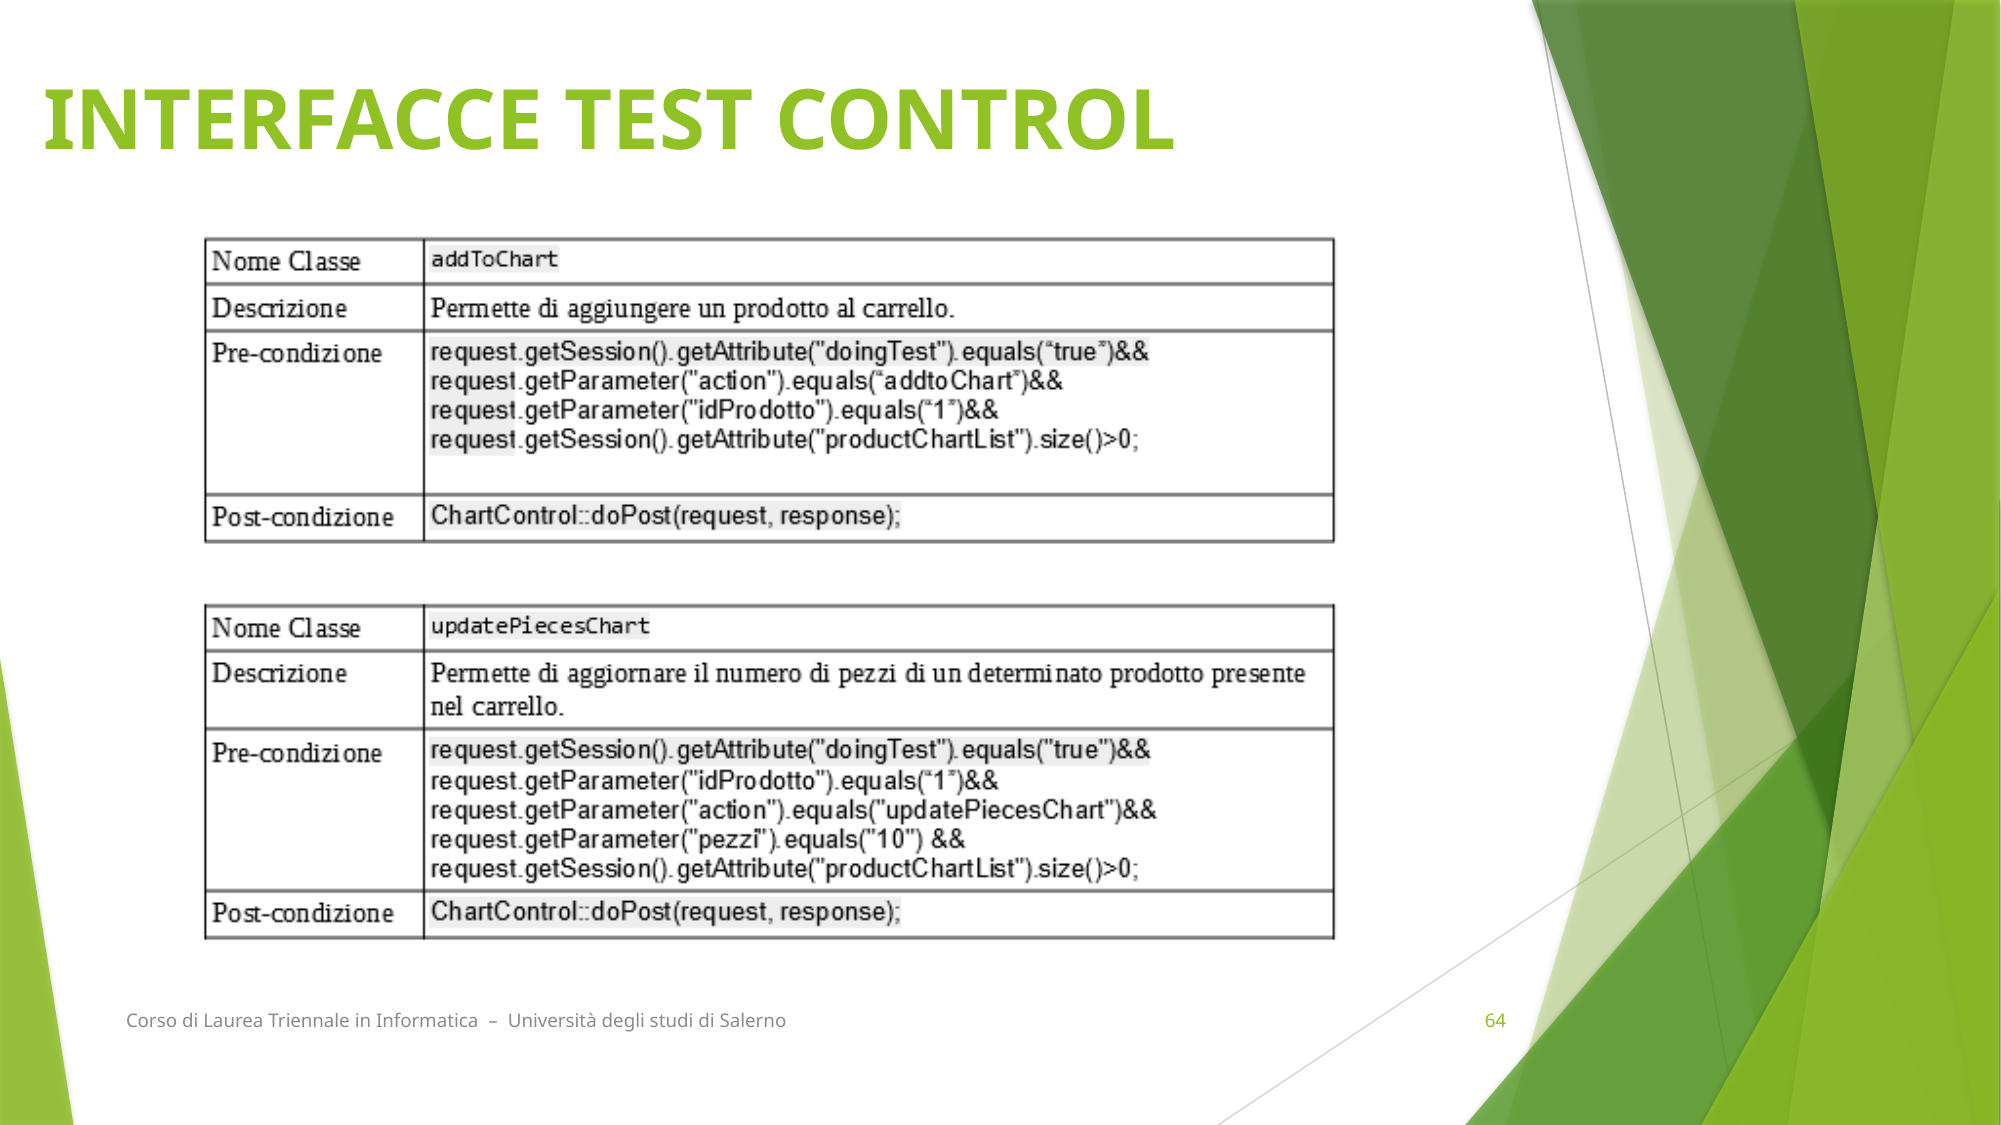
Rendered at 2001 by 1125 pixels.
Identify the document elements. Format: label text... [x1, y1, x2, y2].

slide_number 64 [1409, 991, 1522, 1051]
footer Corso di Laurea Triennale in Informatica – Università degli studi di Salerno [111, 991, 1145, 1051]
title INTERFACCE TEST CONTROL [28, 33, 1439, 175]
picture [199, 225, 1342, 945]
